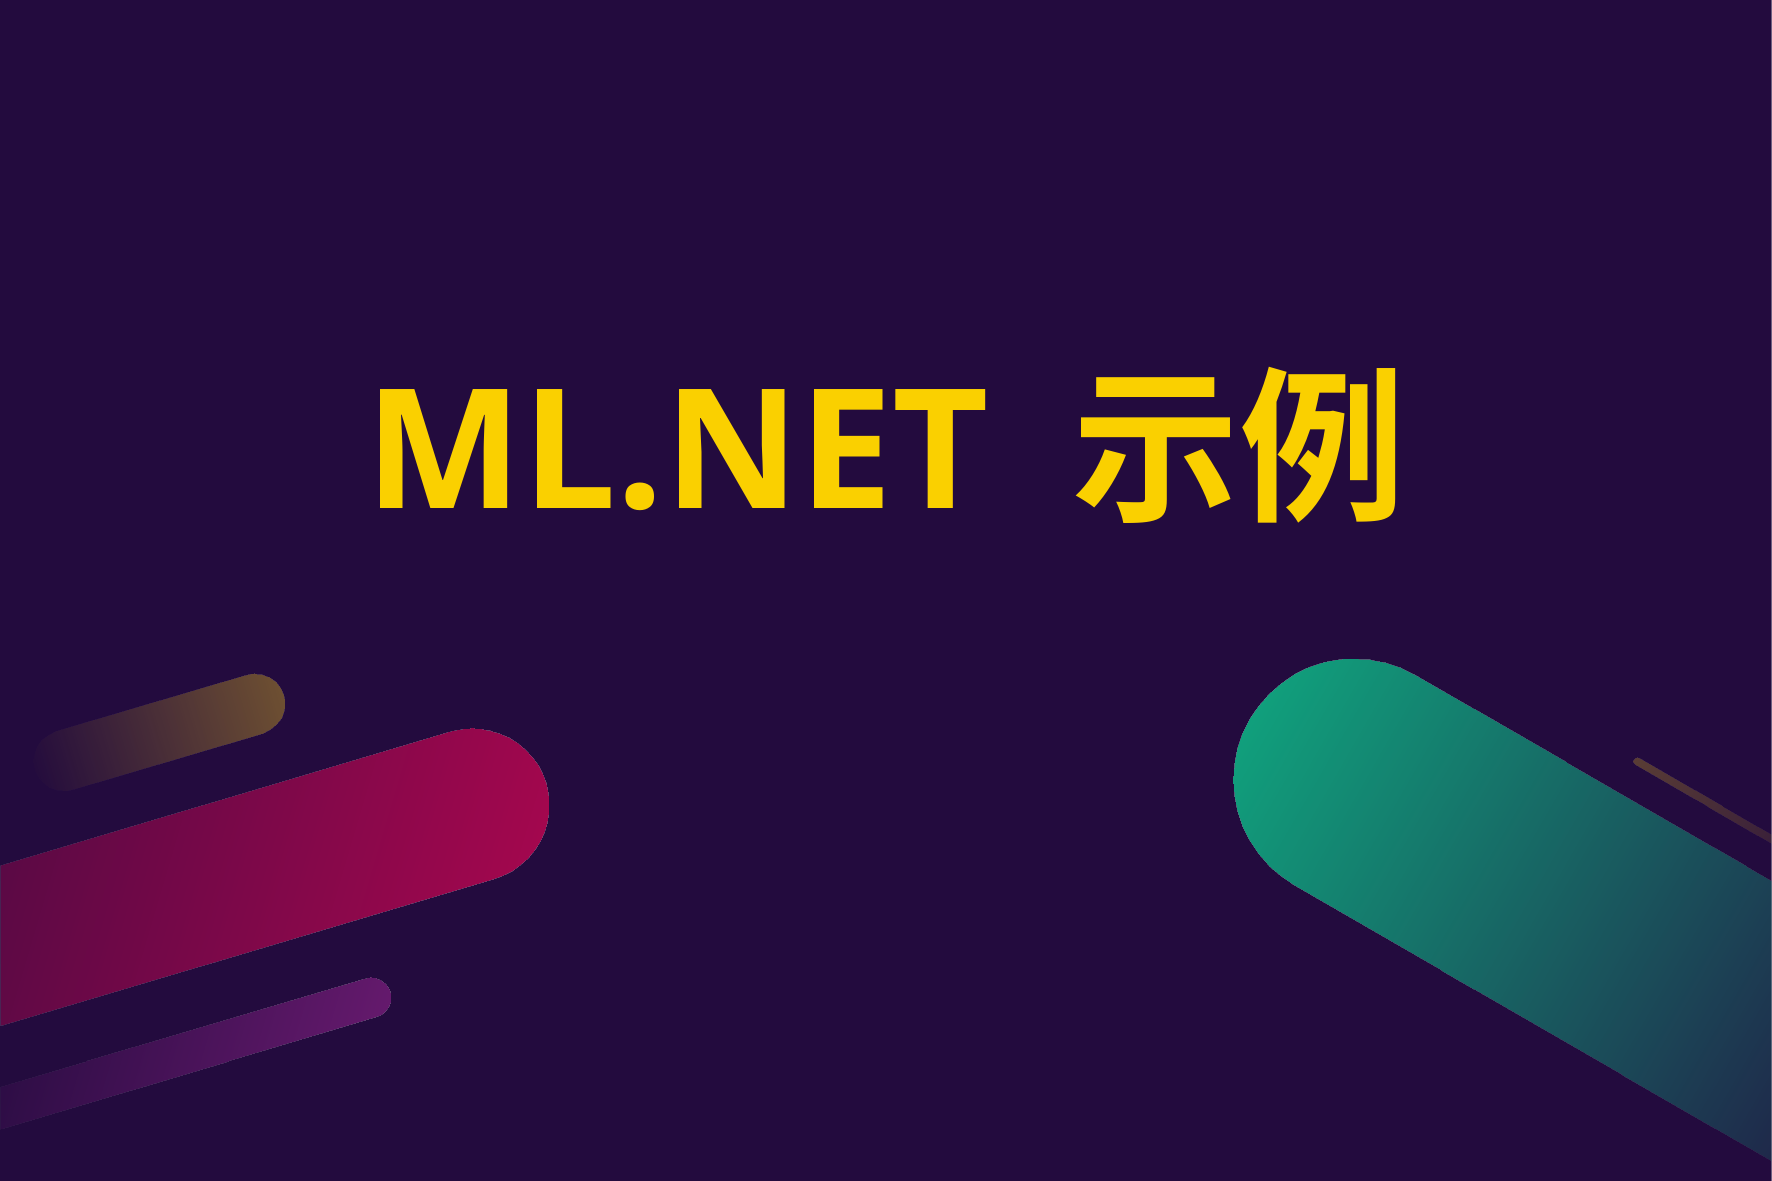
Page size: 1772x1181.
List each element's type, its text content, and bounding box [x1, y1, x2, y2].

text_box ML.NET 示例 [350, 335, 1422, 550]
